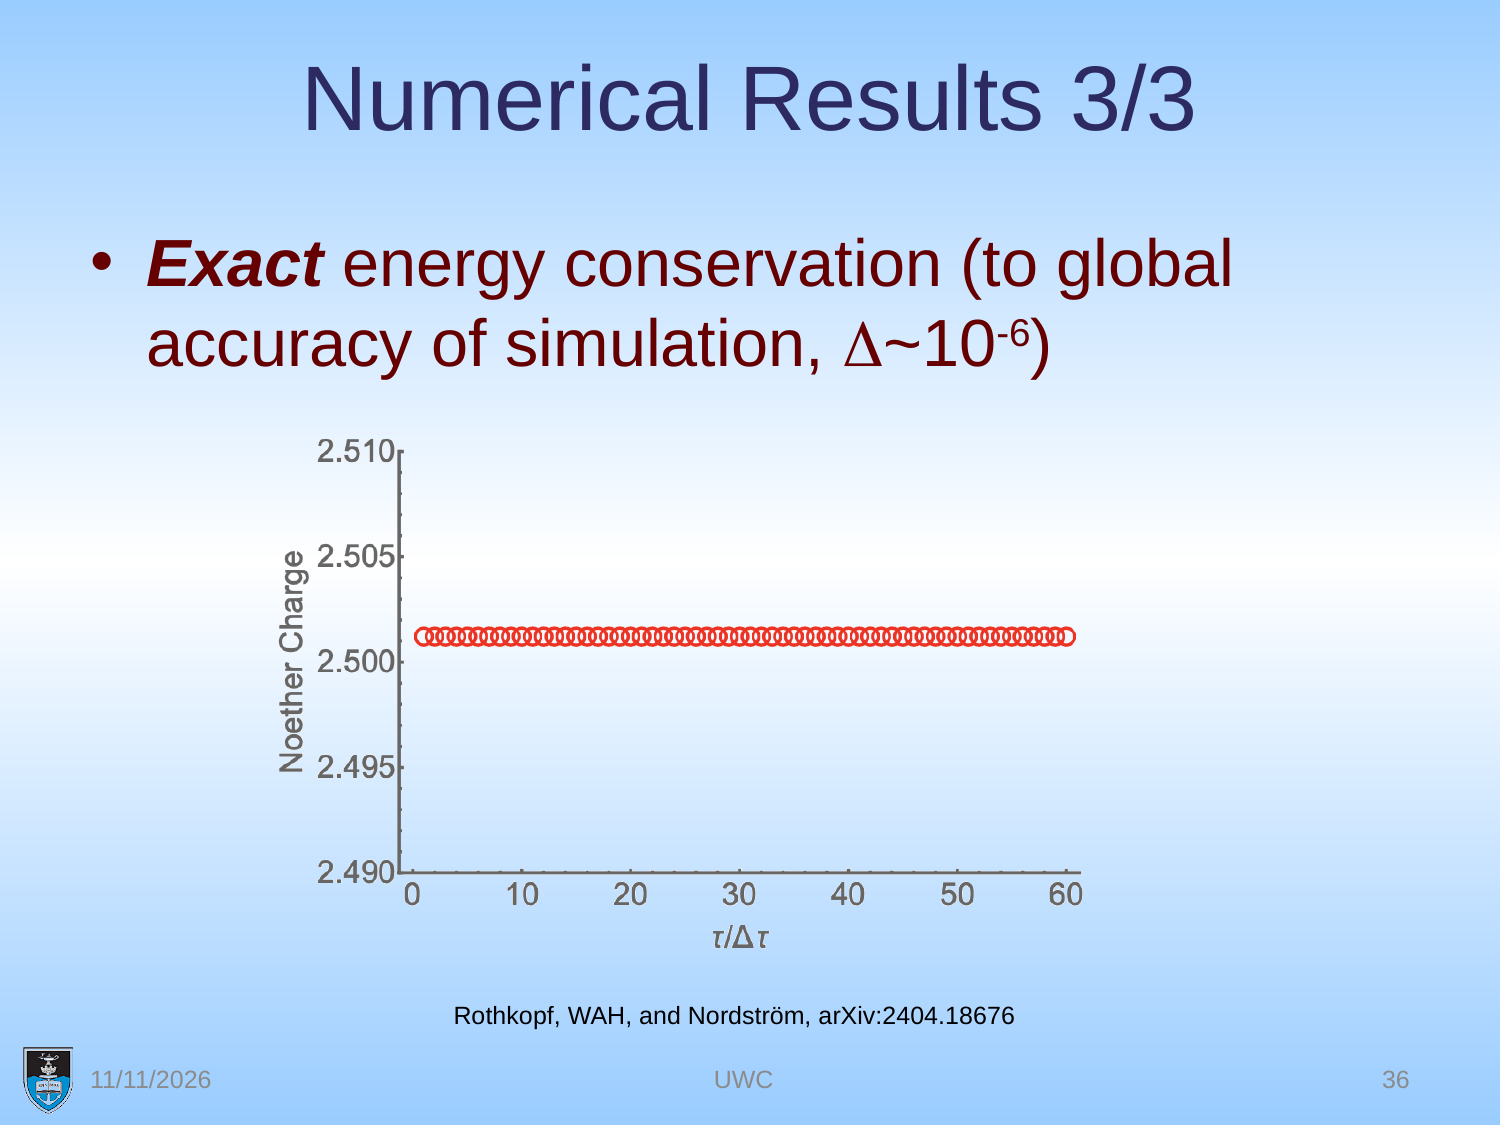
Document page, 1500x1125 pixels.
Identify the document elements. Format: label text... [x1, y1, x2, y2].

picture [23, 1047, 73, 1114]
footer UWC [487, 1048, 1000, 1109]
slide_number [75, 1048, 425, 1109]
picture [237, 416, 1110, 972]
text_box Rothkopf, WAH, and Nordström, arXiv:2404.18676 [438, 992, 1032, 1037]
list Exact energy conservation (to global accuracy of simulation, D~10-6) [75, 212, 1425, 1013]
title Numerical Results 3/3 [0, 0, 1500, 188]
slide_number 36 [1074, 1048, 1425, 1109]
